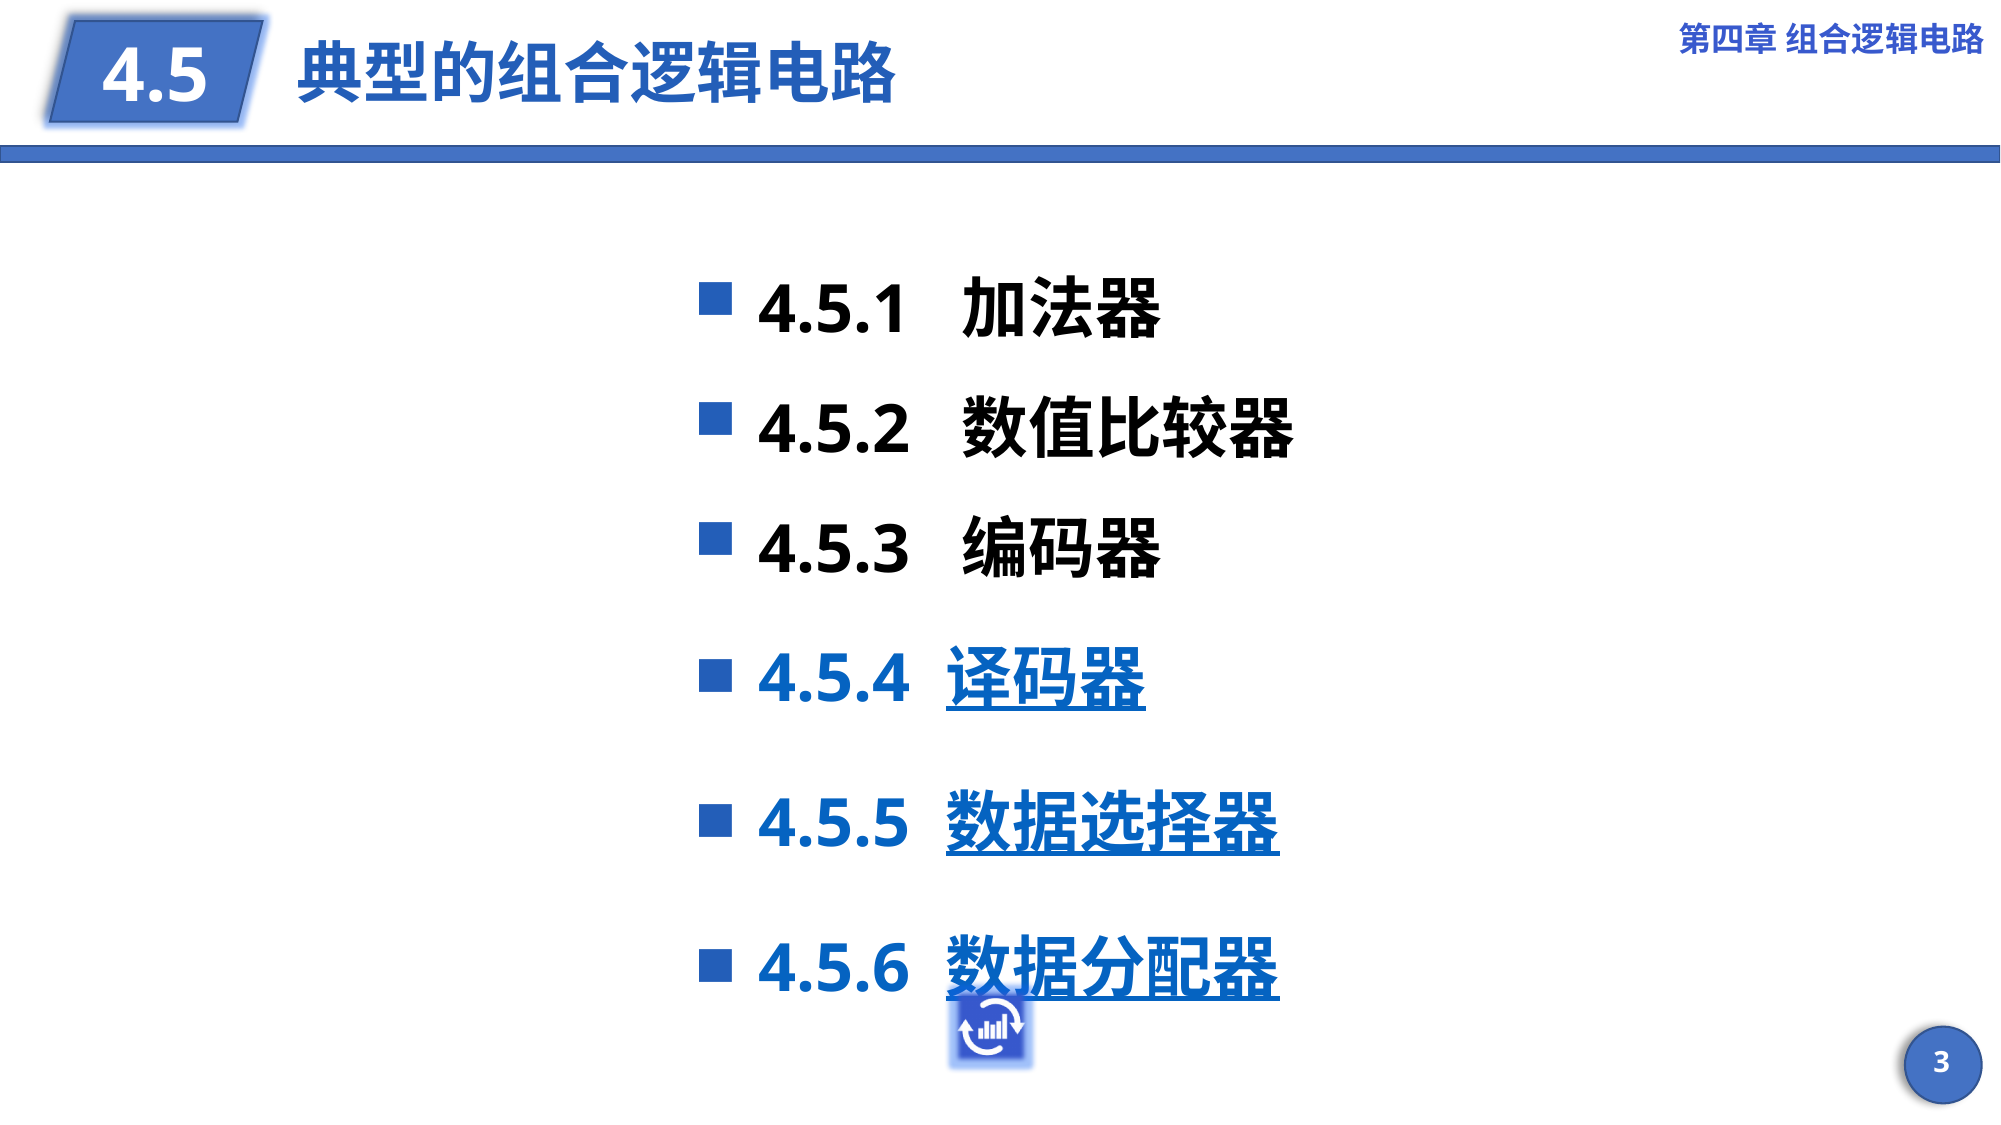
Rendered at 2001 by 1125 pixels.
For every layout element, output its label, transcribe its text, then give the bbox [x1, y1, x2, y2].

footer 第四章 组合逻辑电路 [1654, 0, 2000, 84]
text_box 4.5.1 加法器 4.5.2 数值比较器 4.5.3 编码器 4.5.4 译码器 4.5.5 数据选择器 4.5.6 数据分配器 [679, 218, 1734, 1029]
slide_number 3 [1895, 1033, 1989, 1094]
picture [953, 989, 1029, 1064]
text_box 4.5 [48, 20, 264, 123]
title 典型的组合逻辑电路 [281, 16, 1592, 137]
